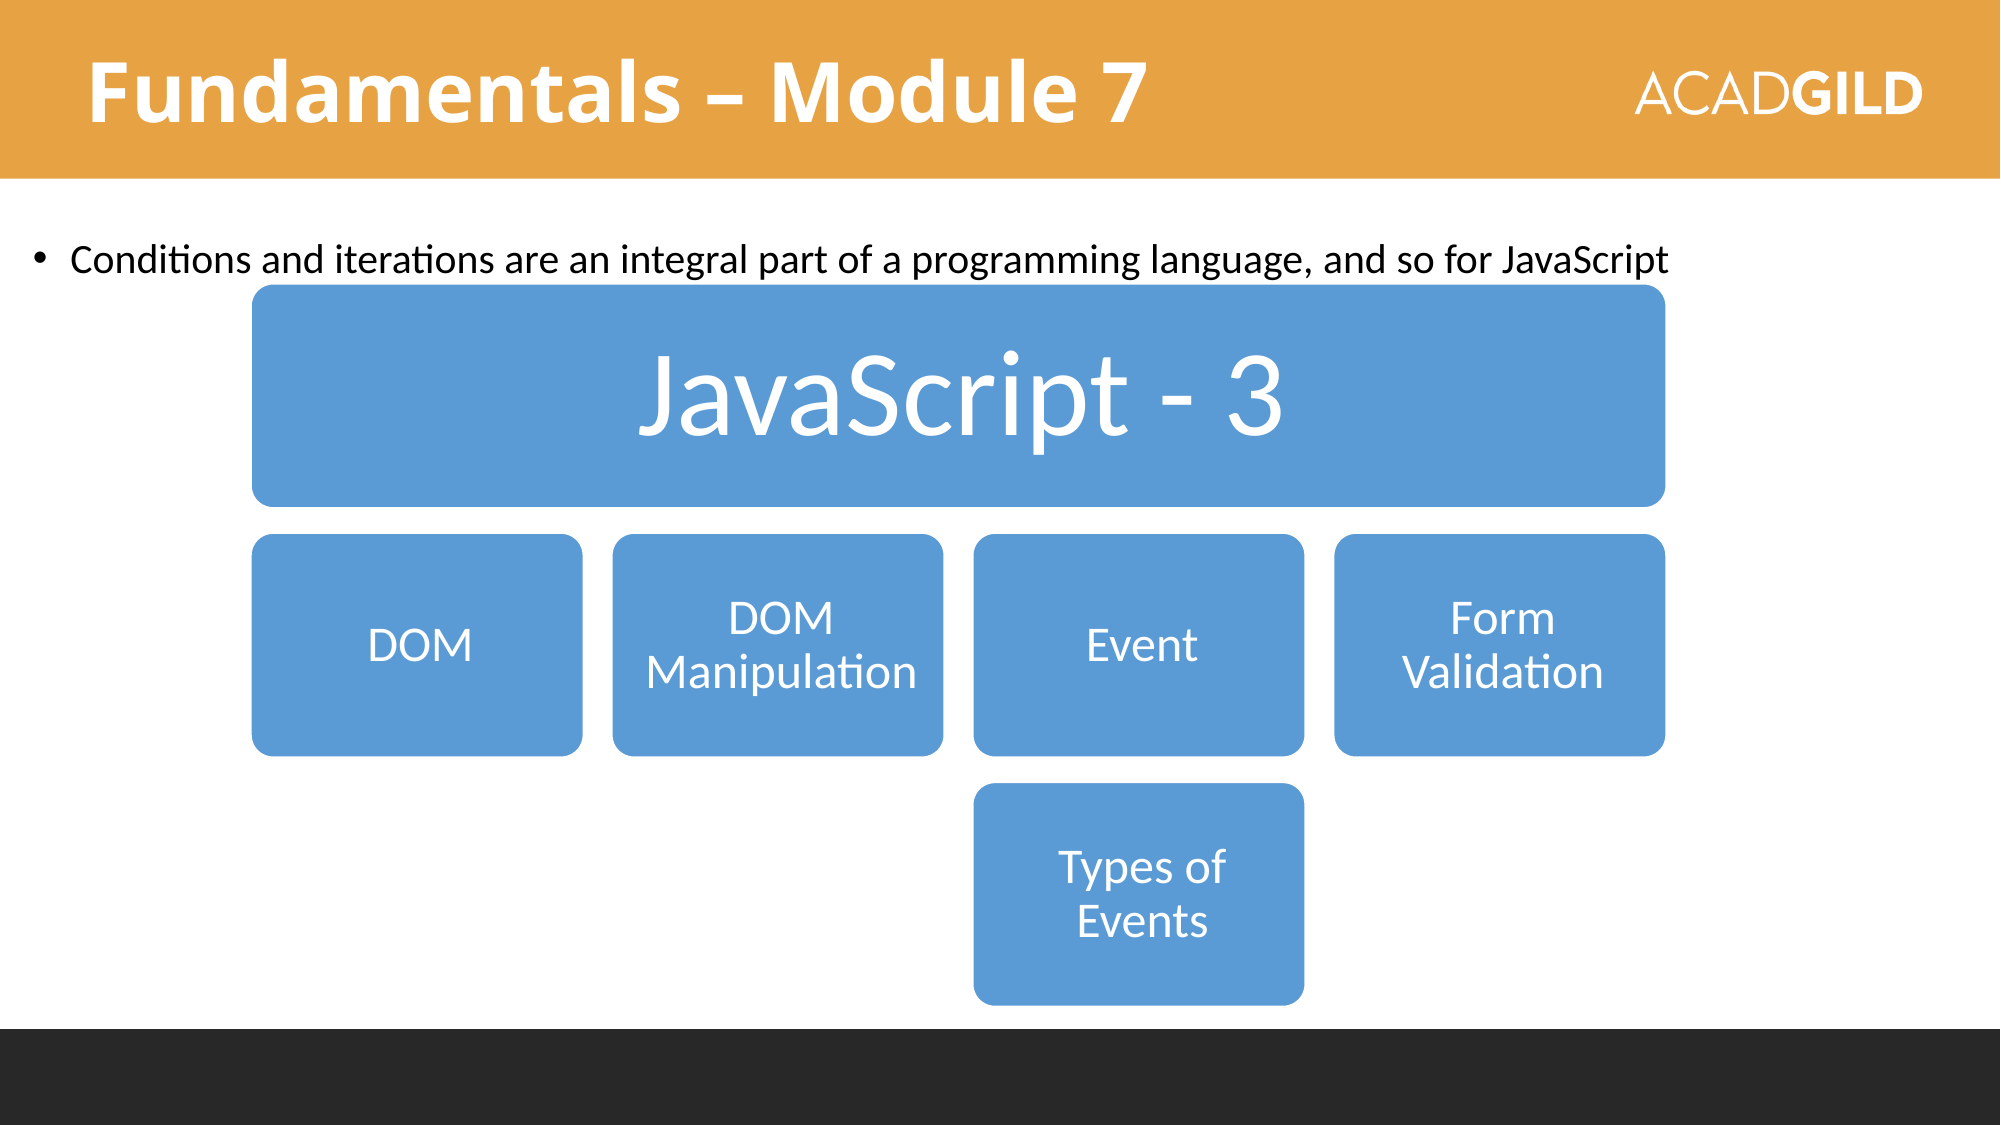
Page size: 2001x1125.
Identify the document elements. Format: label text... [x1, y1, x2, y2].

list Fundamentals – Module 7 [70, 43, 1502, 138]
picture [1631, 67, 1923, 116]
list Conditions and iterations are an integral part of a programming language, and so for JavaScript [17, 199, 1982, 1010]
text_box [250, 283, 1667, 1007]
